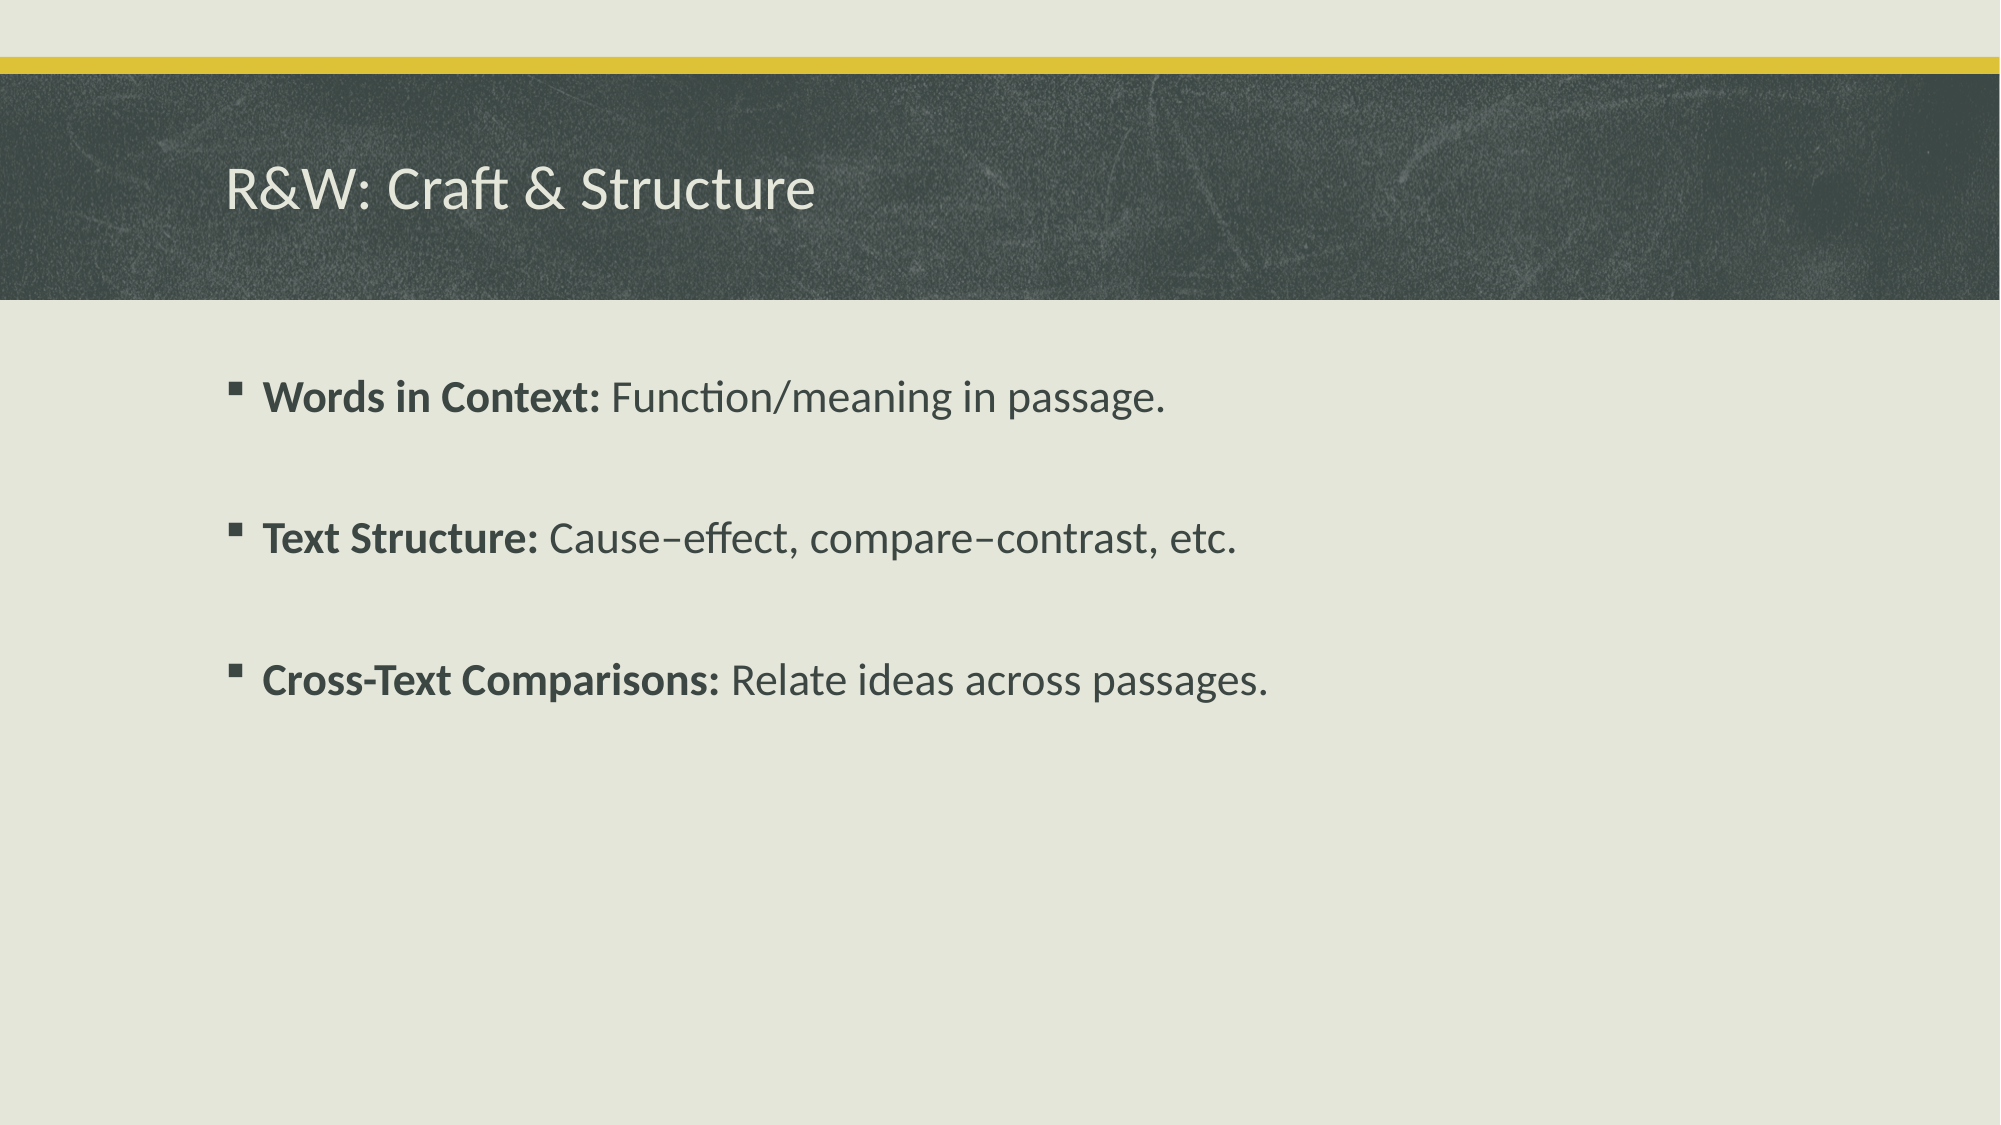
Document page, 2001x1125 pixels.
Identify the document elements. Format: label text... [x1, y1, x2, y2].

picture [0, 74, 2000, 300]
title R&W: Craft & Structure [210, 76, 1790, 300]
list Words in Context: Function/meaning in passage. Text Structure: Cause–effect, compare–contrast, etc. Cross-Text Comparisons: Relate ideas across passages. [210, 359, 1790, 1014]
